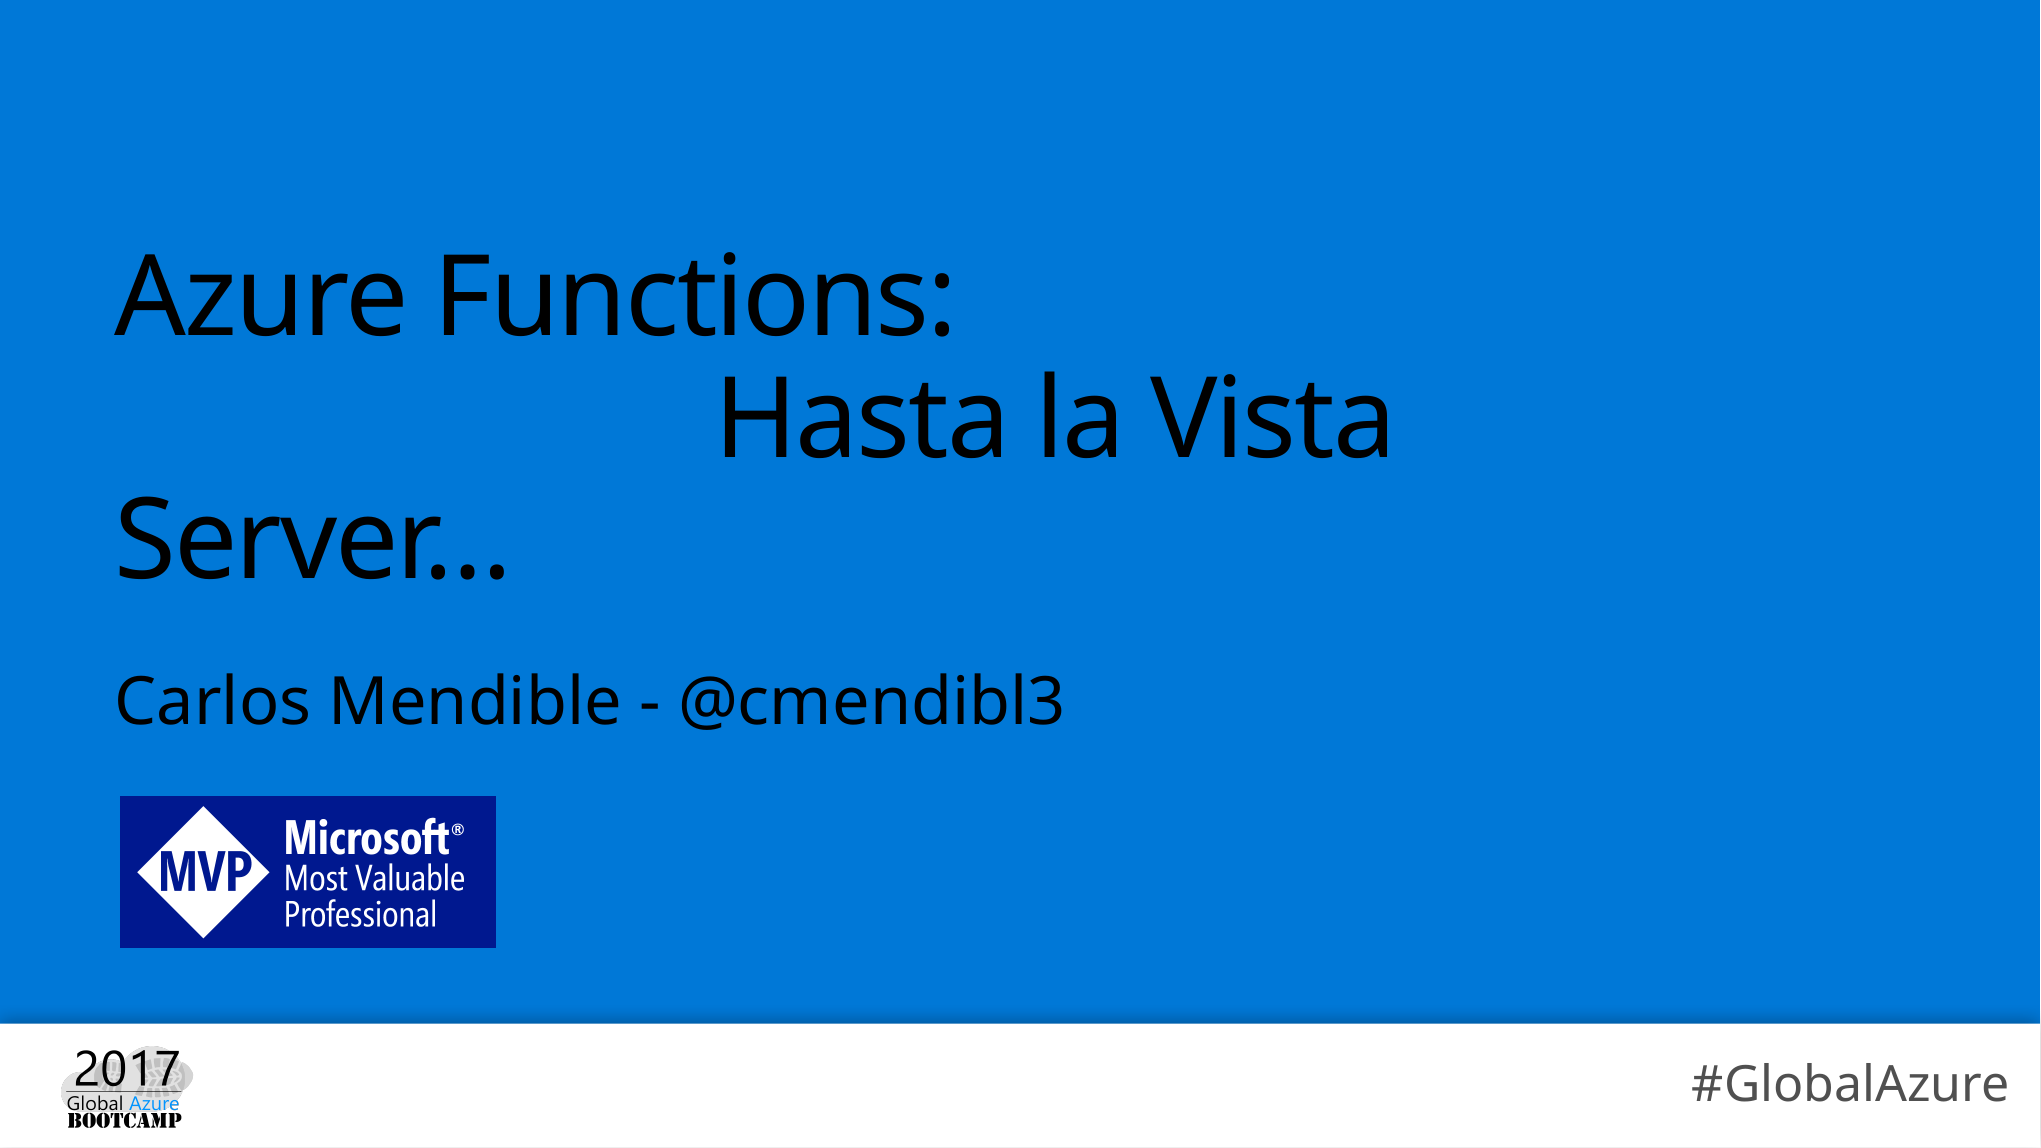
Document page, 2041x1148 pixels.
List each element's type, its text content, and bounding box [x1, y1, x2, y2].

picture [119, 796, 496, 949]
picture [57, 1039, 196, 1132]
list Carlos Mendible - @cmendibl3 [90, 648, 1383, 949]
title Azure Functions: Hasta la Vista Server… [90, 223, 1758, 649]
